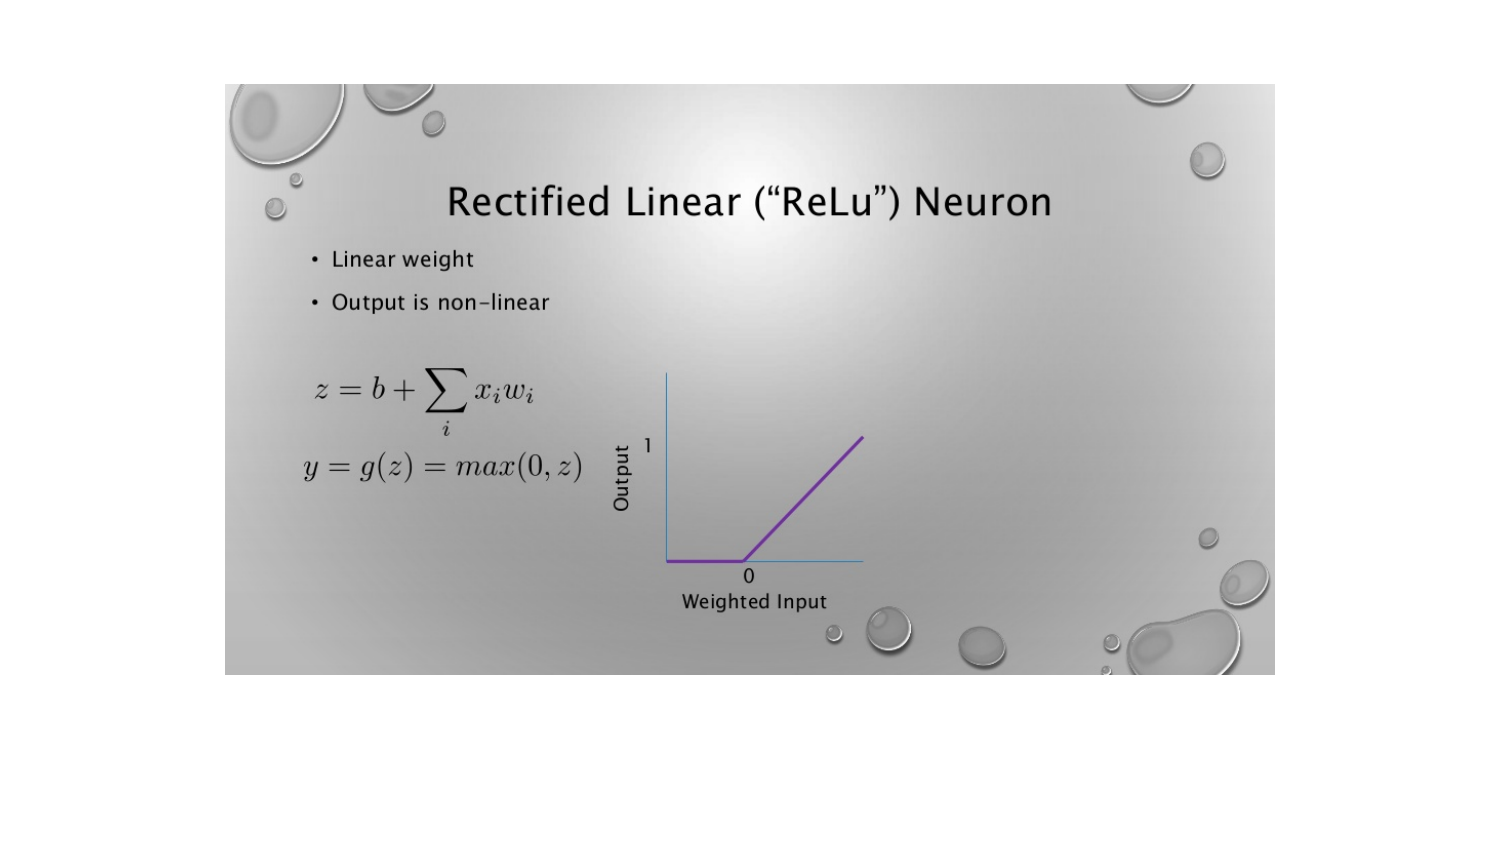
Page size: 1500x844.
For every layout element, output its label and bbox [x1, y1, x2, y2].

picture [224, 84, 1276, 676]
